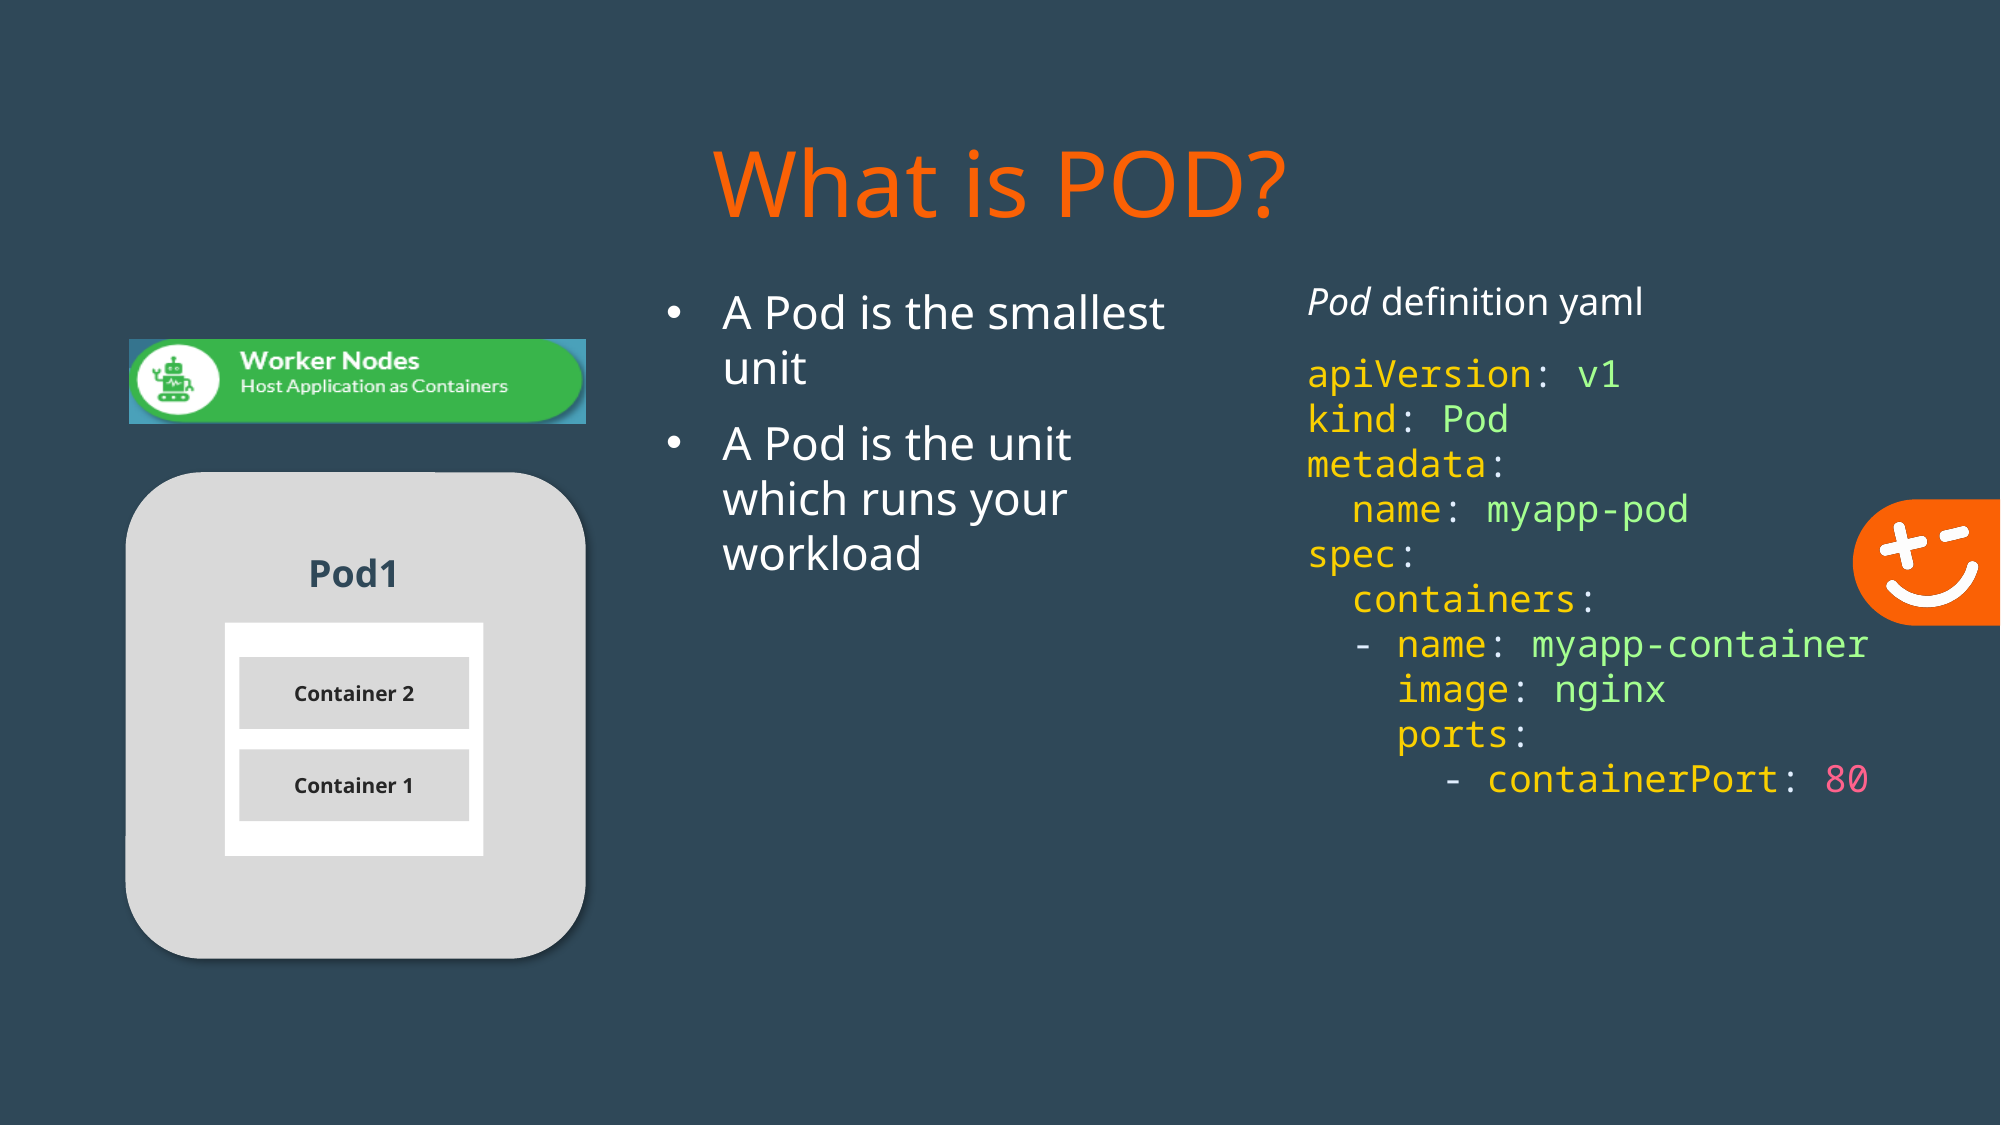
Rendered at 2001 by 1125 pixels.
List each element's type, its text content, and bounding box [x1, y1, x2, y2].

text_box Container 1 [238, 748, 470, 822]
text_box [224, 622, 484, 857]
picture [129, 339, 586, 424]
text_box A Pod is the smallest unit A Pod is the unit which runs your workload [651, 276, 1207, 632]
text_box Container 2 [238, 656, 470, 730]
text_box apiVersion: v1 kind: Pod metadata: name: myapp-pod spec: containers: - name: myapp-container image: nginx ports: - containerPort: 80 [1292, 342, 1927, 808]
picture [1927, 521, 1979, 608]
text_box Pod1 [224, 542, 484, 603]
title What is POD? [0, 113, 2000, 262]
text_box [124, 471, 587, 960]
text_box Pod definition yaml [1292, 270, 1660, 330]
